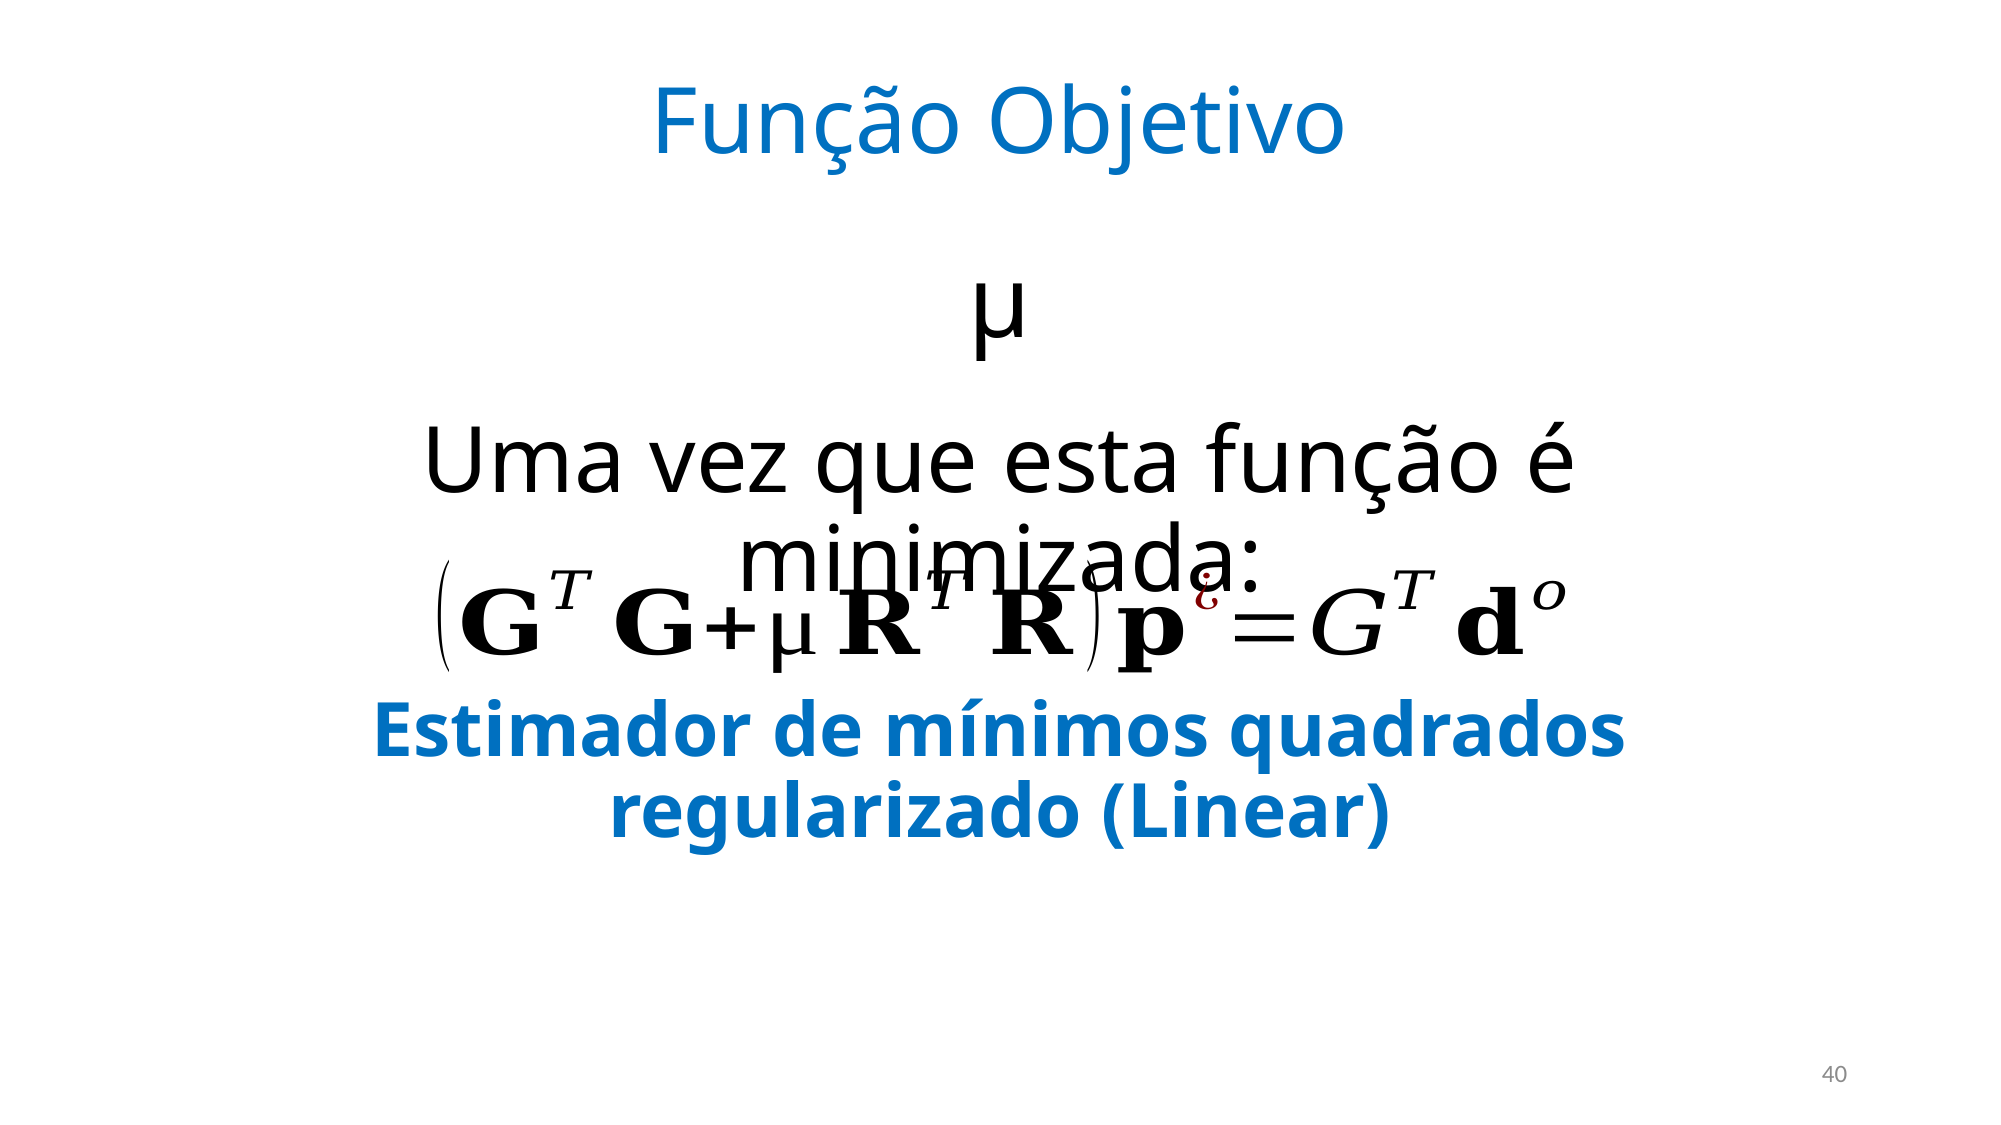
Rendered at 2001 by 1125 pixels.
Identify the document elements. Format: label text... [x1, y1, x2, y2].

text_box Uma vez que esta função é minimizada: [178, 405, 1822, 529]
text_box Função Objetivo [565, 66, 1435, 172]
text_box Estimador de mínimos quadrados regularizado (Linear) [163, 684, 1836, 794]
slide_number 40 [1412, 1042, 1863, 1103]
